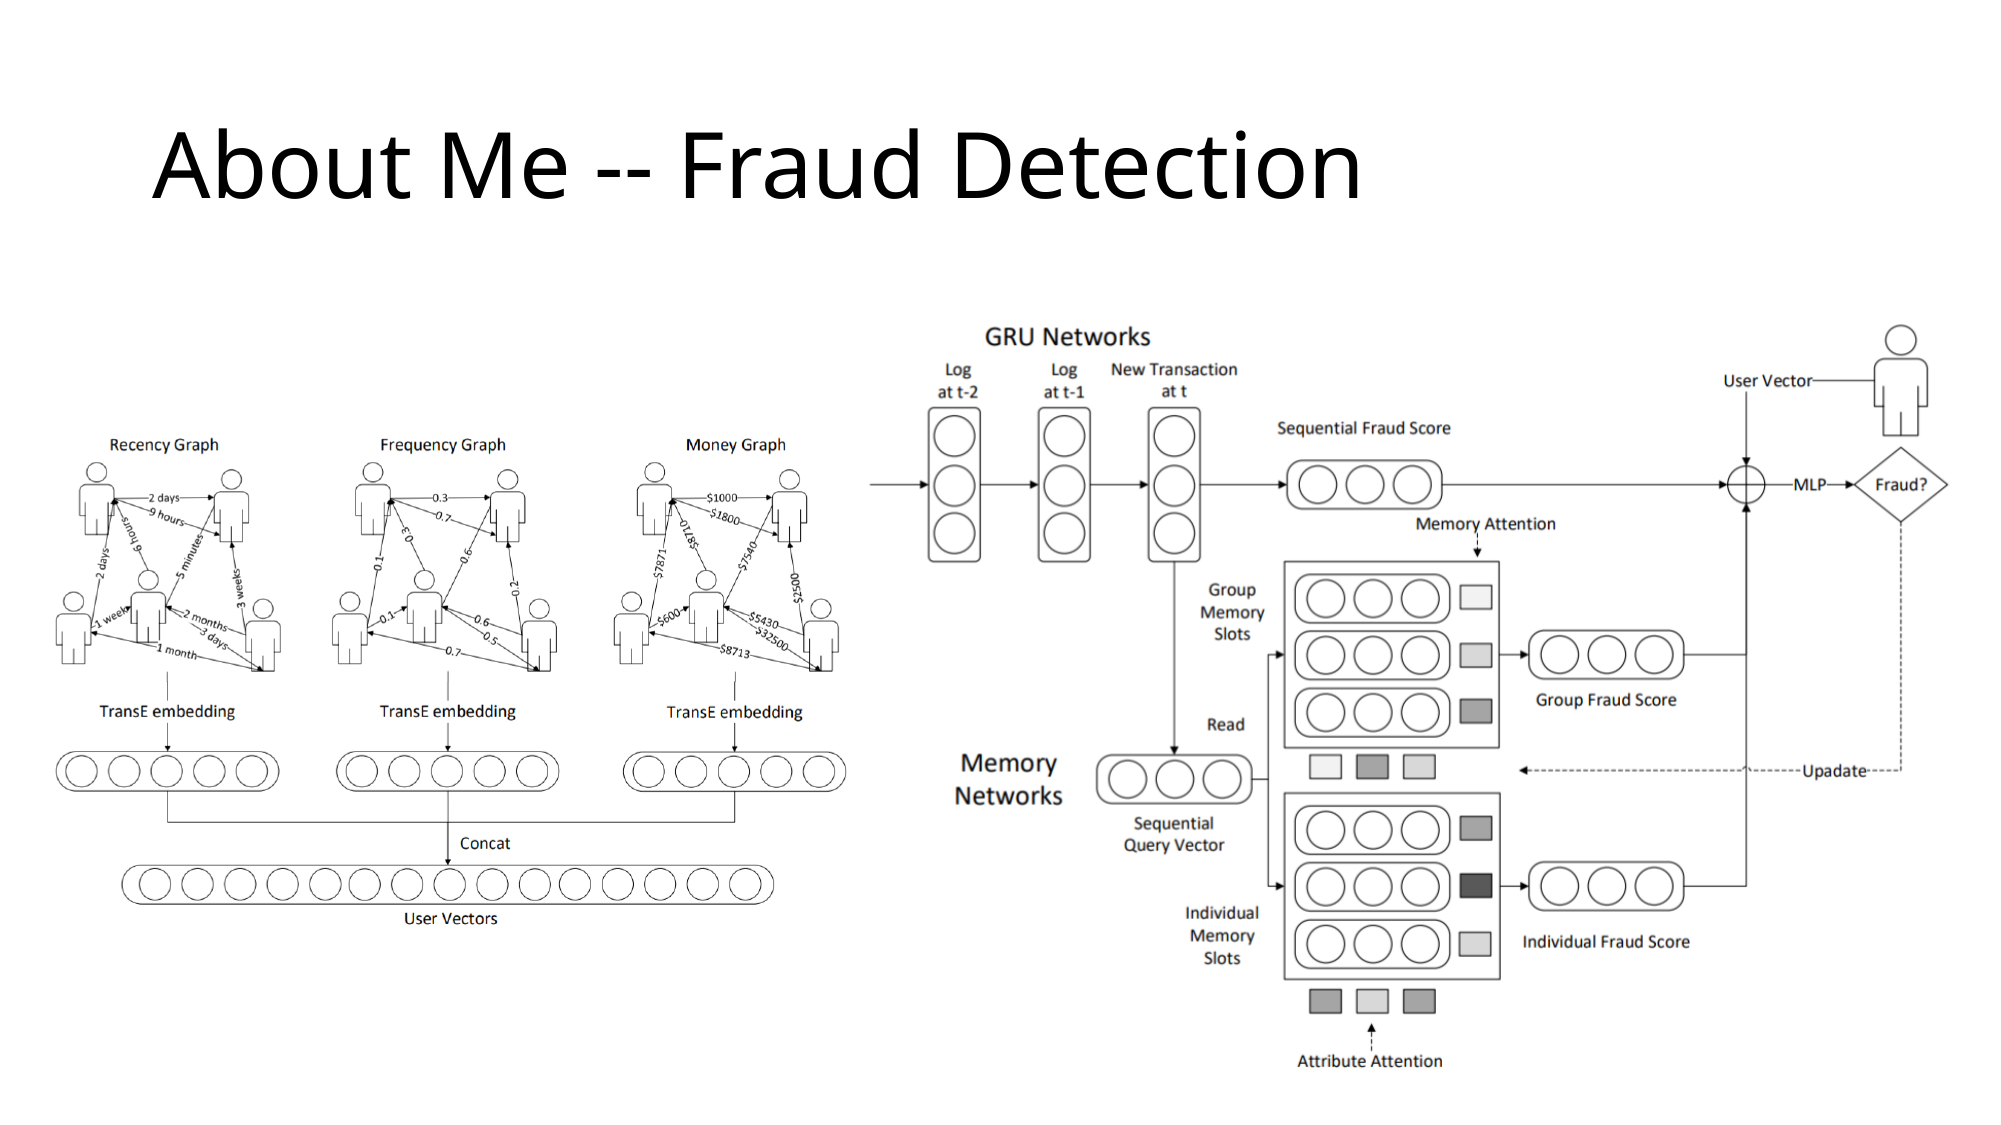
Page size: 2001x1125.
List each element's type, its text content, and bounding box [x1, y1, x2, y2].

title About Me -- Fraud Detection [137, 59, 1863, 278]
picture [25, 271, 1975, 1101]
